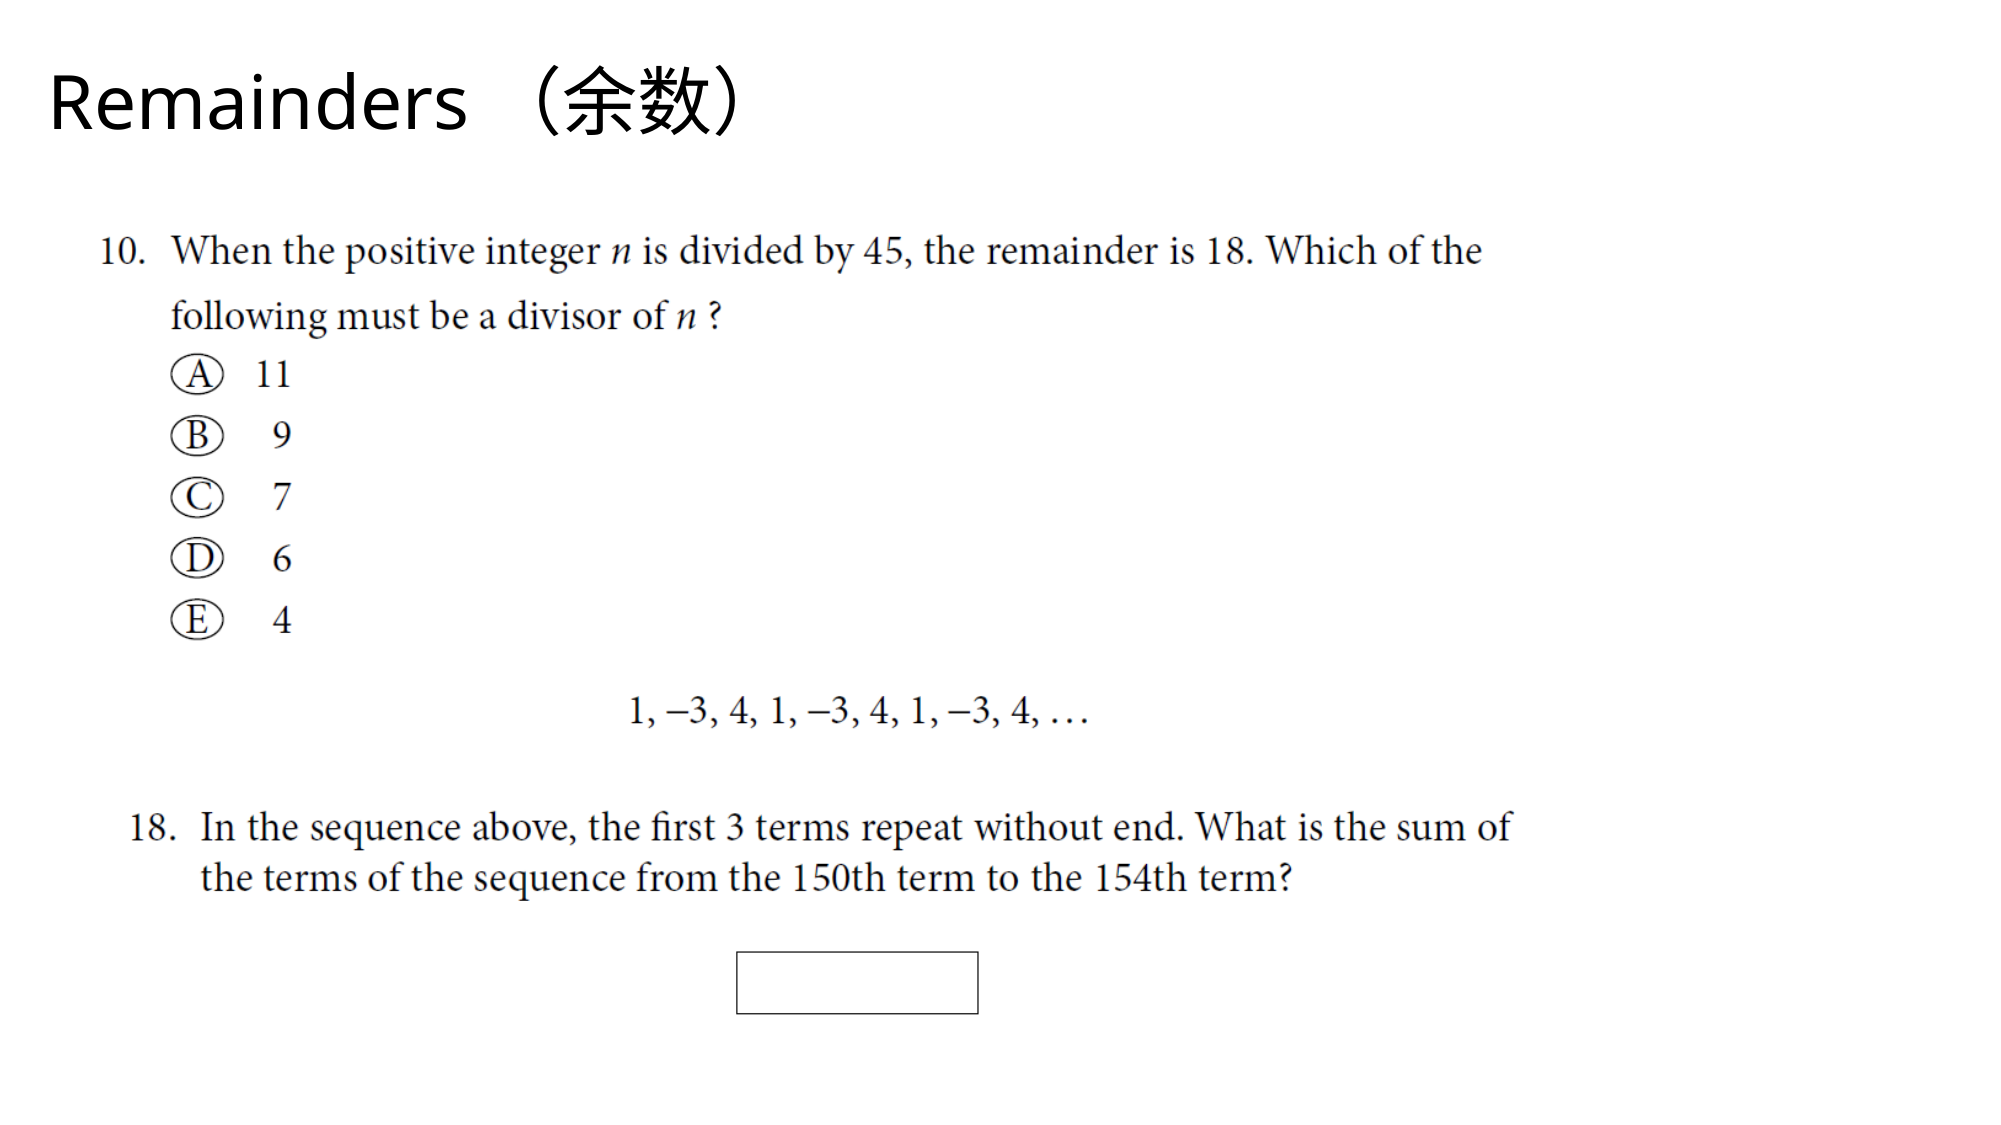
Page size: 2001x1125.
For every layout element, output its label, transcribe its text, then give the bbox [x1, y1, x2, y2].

text_box Remainders（余数） [32, 47, 803, 152]
picture [88, 205, 1514, 665]
picture [87, 674, 1552, 1049]
